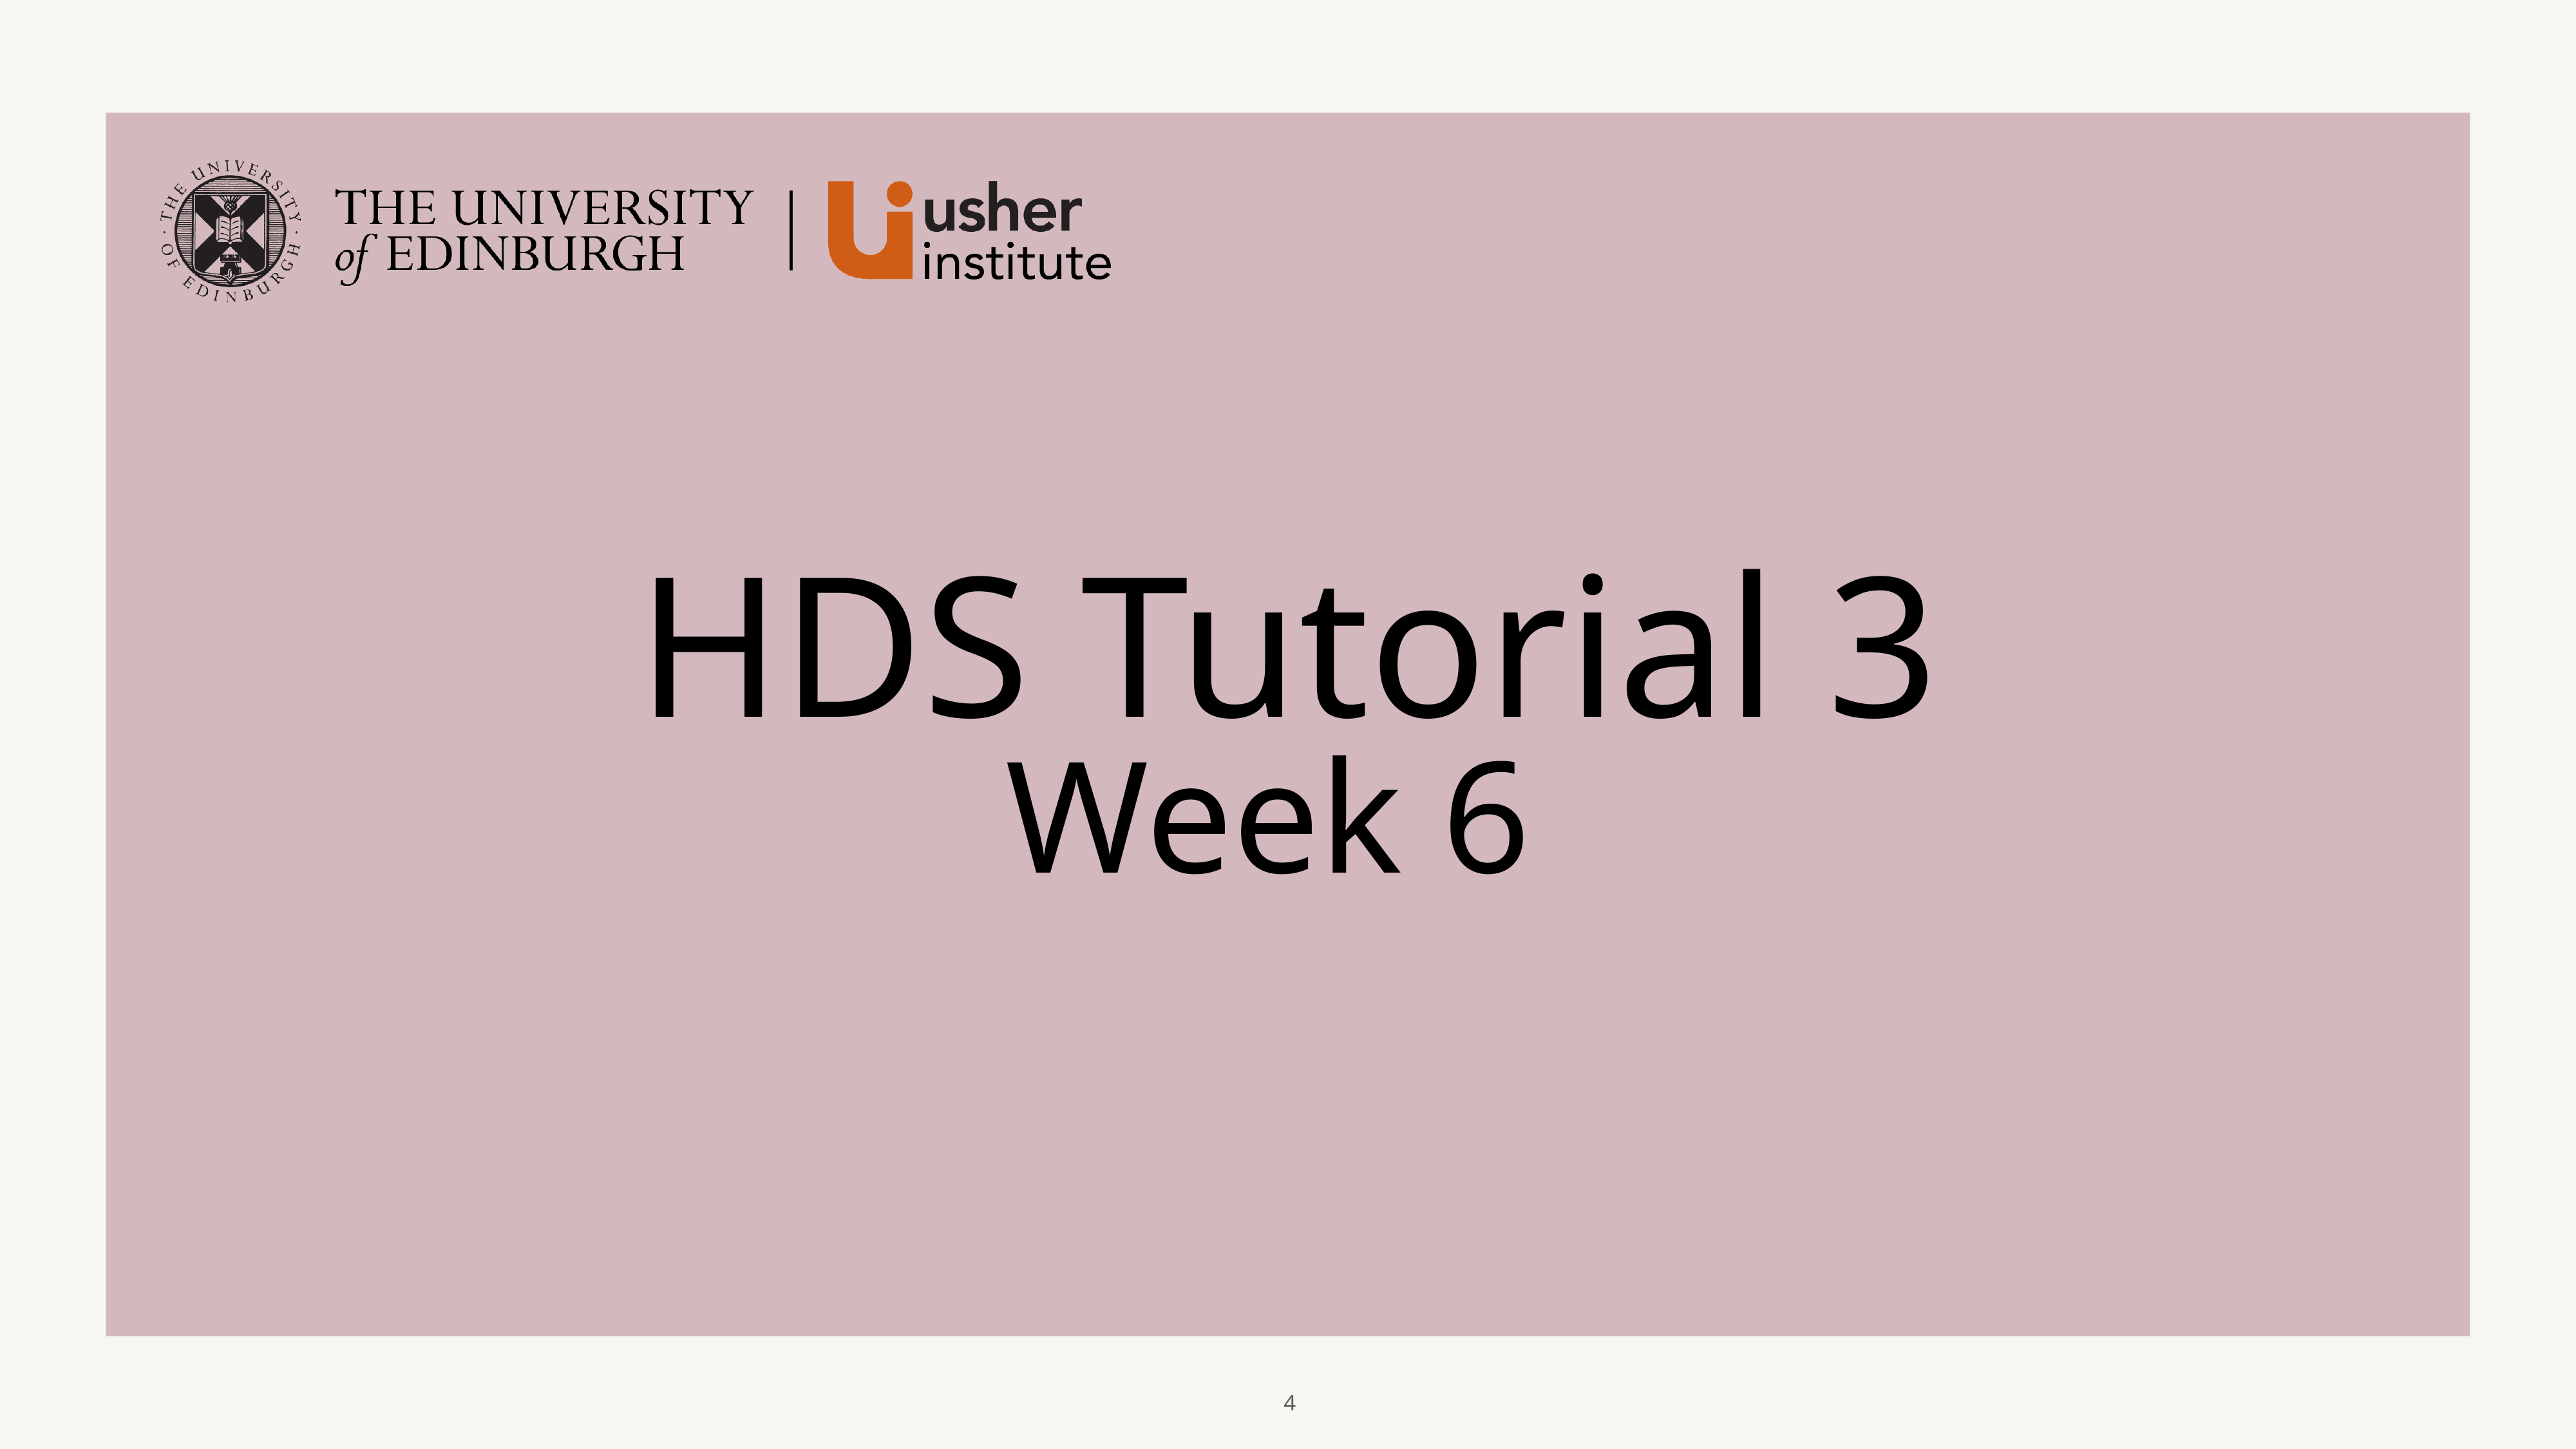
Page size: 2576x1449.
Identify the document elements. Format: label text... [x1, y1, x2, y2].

title HDS Tutorial 3 Week 6 [216, 341, 2359, 909]
picture [118, 123, 1151, 342]
slide_number 4 [1278, 1387, 1298, 1424]
